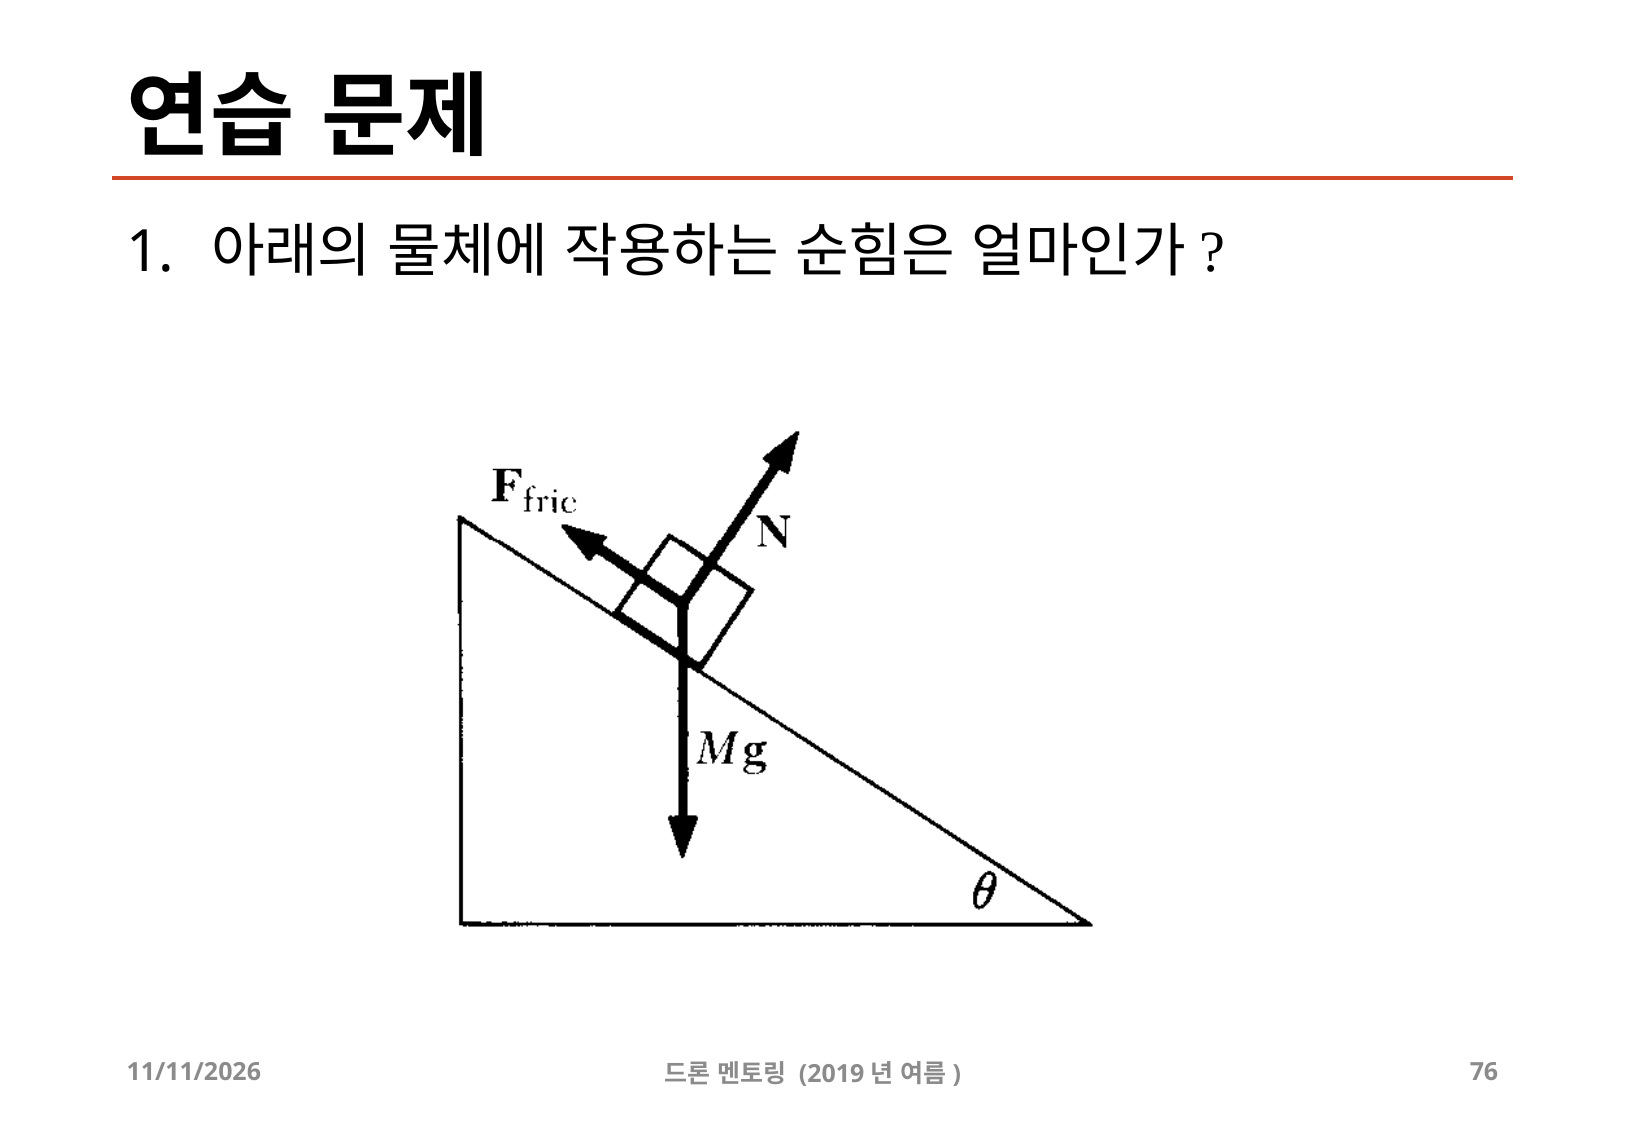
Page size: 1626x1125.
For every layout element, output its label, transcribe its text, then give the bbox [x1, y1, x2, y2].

title 연습 문제 [111, 59, 1514, 179]
slide_number 76 [1433, 1042, 1514, 1103]
footer 드론 멘토링 (2019년 여름) [538, 1042, 1087, 1103]
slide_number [111, 1042, 303, 1103]
list 아래의 물체에 작용하는 순힘은 얼마인가? [111, 205, 1514, 366]
picture [393, 394, 1106, 949]
